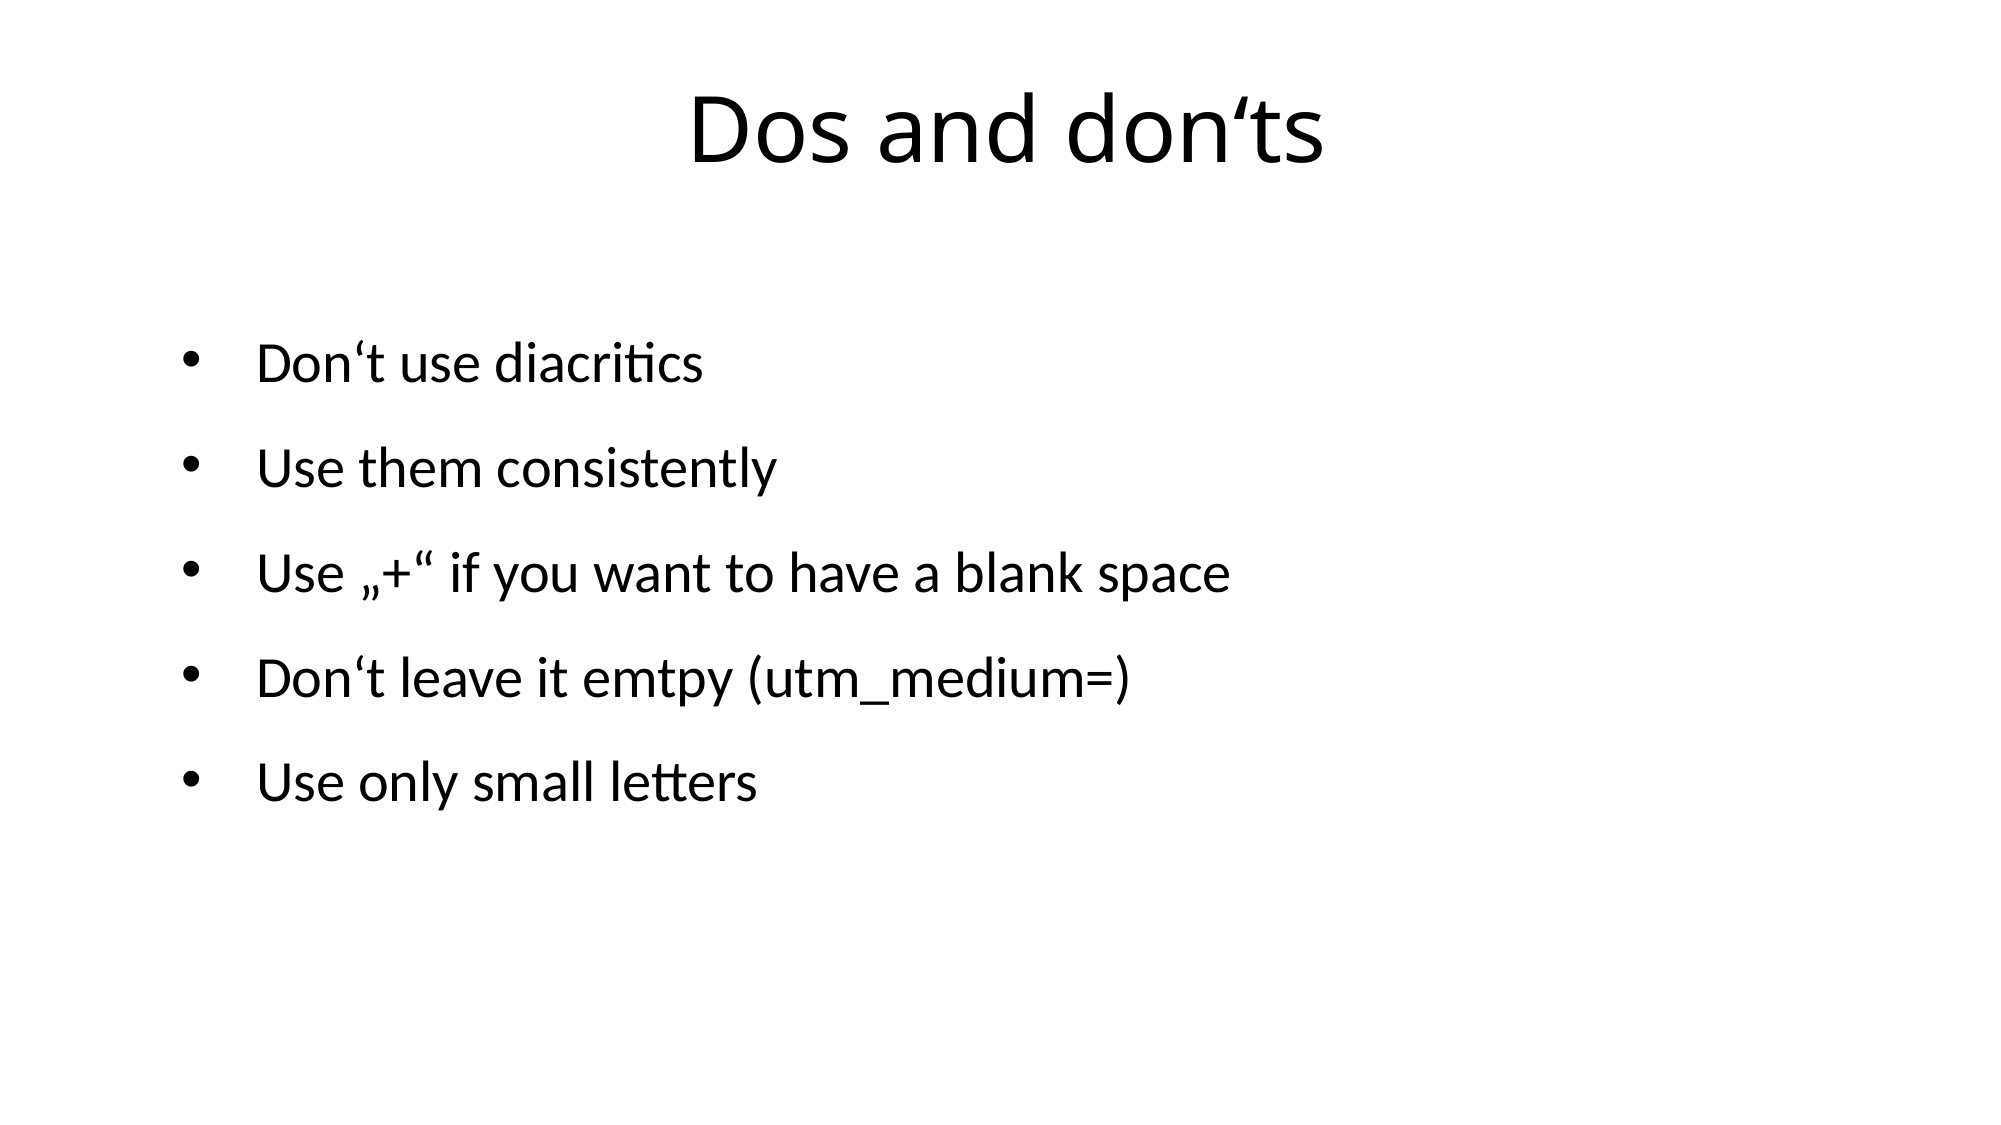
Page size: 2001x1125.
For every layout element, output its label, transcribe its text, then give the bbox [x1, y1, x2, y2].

text_box Don‘t use diacritics Use them consistently Use „+“ if you want to have a blank space Don‘t leave it emtpy (utm_medium=) Use only small letters [166, 281, 1585, 1006]
text_box Dos and don‘ts [144, 20, 1870, 238]
